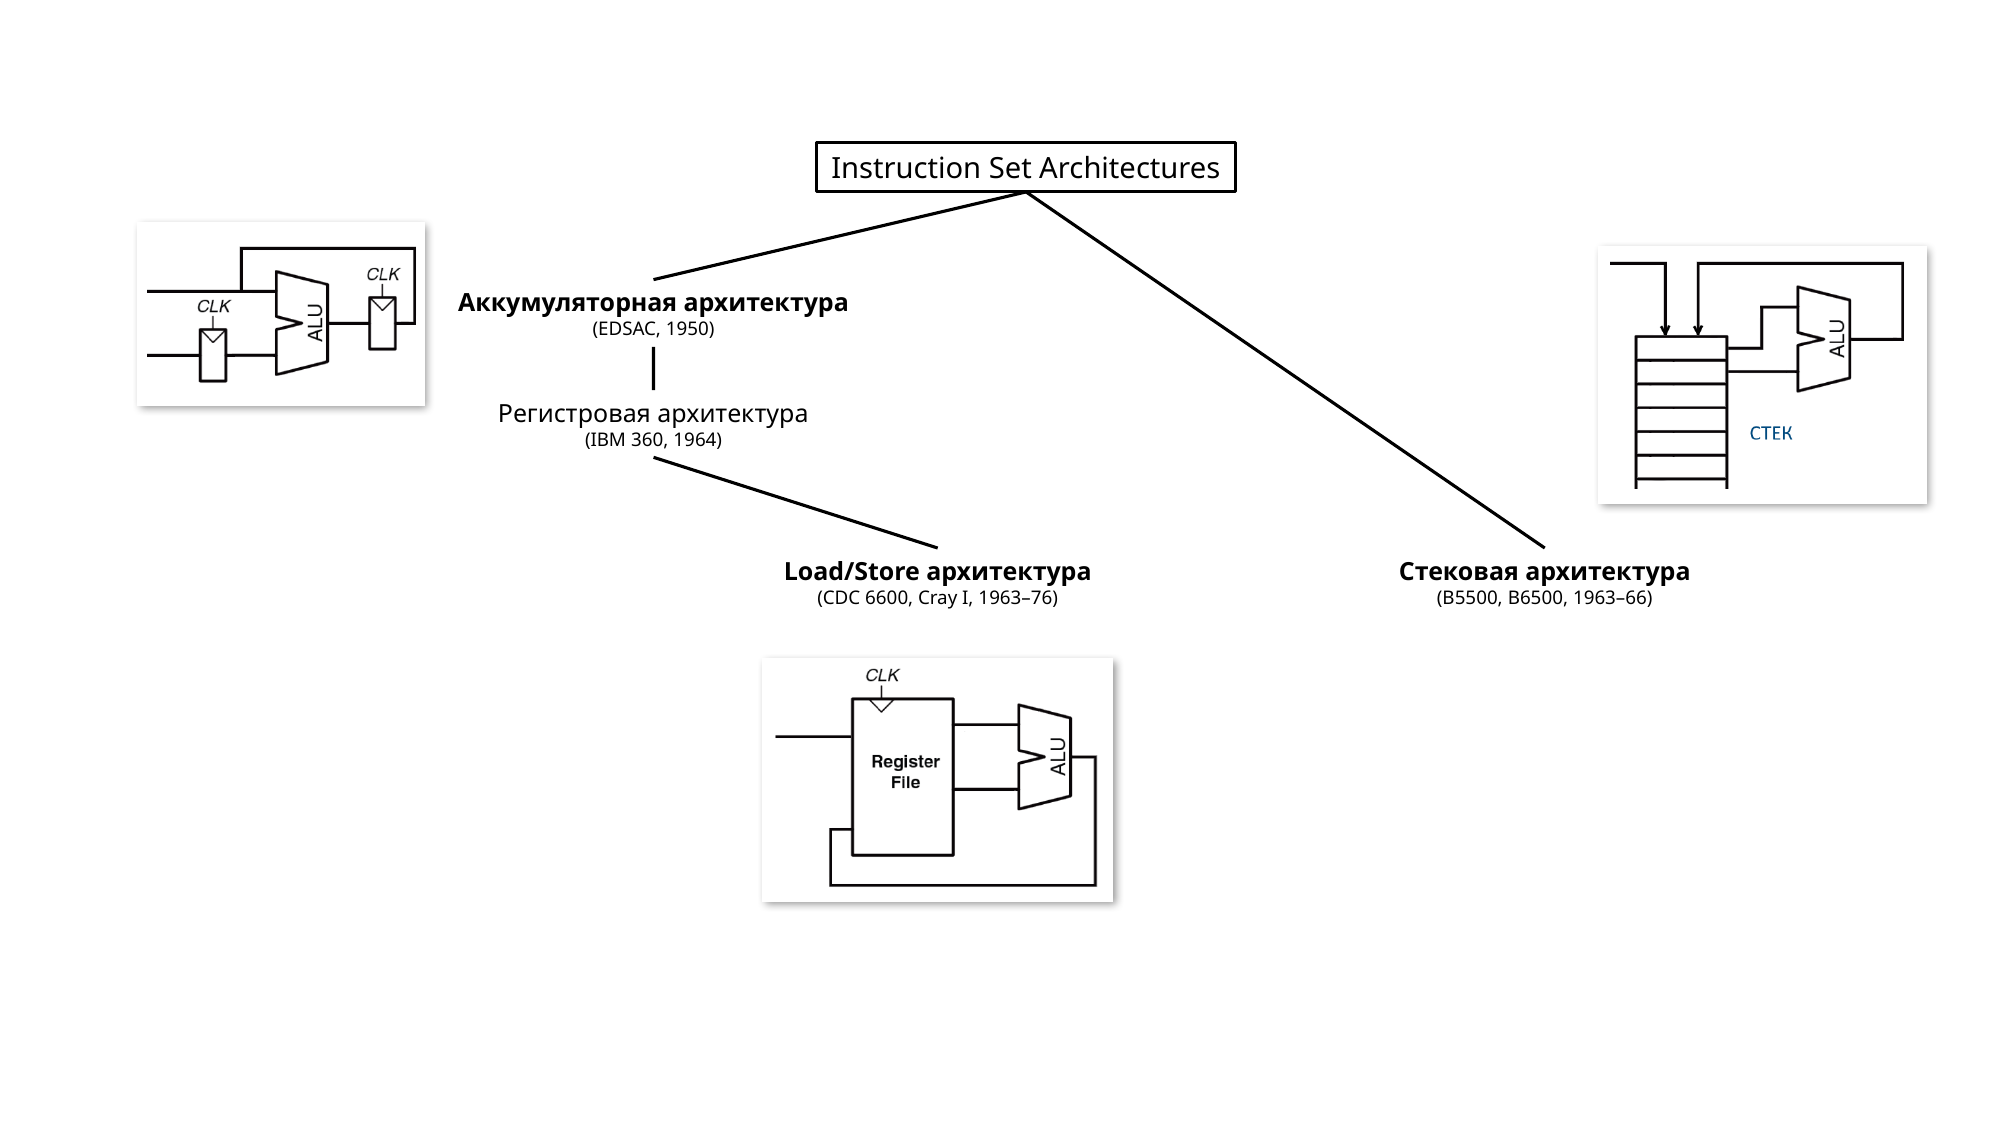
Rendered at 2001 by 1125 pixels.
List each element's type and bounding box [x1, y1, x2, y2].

text_box [482, 142, 1677, 617]
picture [1598, 246, 1927, 504]
picture [762, 658, 1113, 902]
picture [137, 222, 425, 406]
